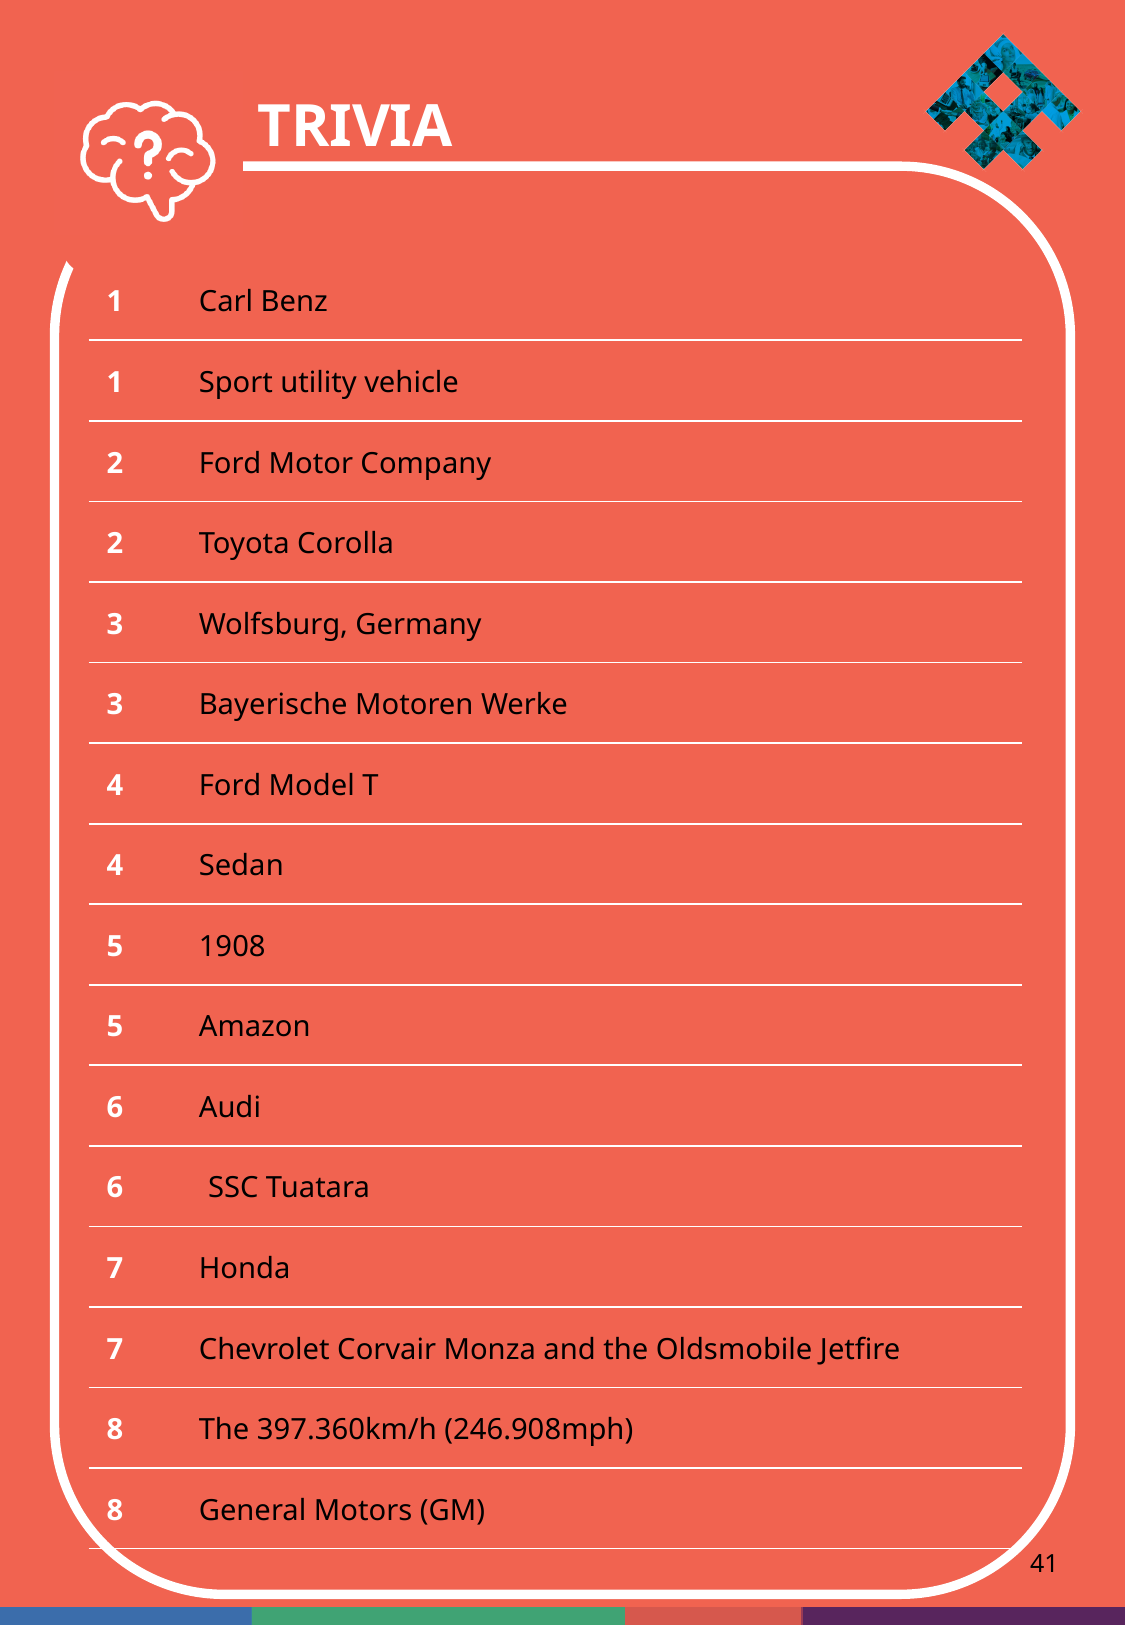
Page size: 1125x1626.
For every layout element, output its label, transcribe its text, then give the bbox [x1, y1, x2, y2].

picture [0, 1607, 1125, 1625]
table_cell 4 [89, 825, 141, 903]
table_cell Audi [141, 1066, 1022, 1145]
table_cell SSC Tuatara [141, 1147, 1022, 1226]
table_cell The 397.360km/h (246.908mph) [141, 1388, 1022, 1467]
table_cell 5 [89, 905, 141, 984]
text_box TRIVIA [243, 72, 835, 166]
table_cell Honda [141, 1227, 1022, 1306]
table_header Carl Benz [141, 260, 1022, 339]
table_cell 6 [89, 1066, 141, 1145]
table_cell 8 [89, 1388, 141, 1467]
table_cell General Motors (GM) [141, 1469, 1022, 1548]
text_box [54, 71, 243, 274]
table_cell 3 [89, 583, 141, 662]
table_cell 3 [89, 663, 141, 742]
table_cell 5 [89, 986, 141, 1064]
table_cell 6 [89, 1147, 141, 1226]
table_cell Wolfsburg, Germany [141, 583, 1022, 662]
table_cell 4 [89, 744, 141, 823]
table_cell 7 [89, 1308, 141, 1387]
table_cell 2 [89, 502, 141, 581]
table_cell Toyota Corolla [141, 502, 1022, 581]
table_cell Bayerische Motoren Werke [141, 663, 1022, 742]
table_cell 1 [89, 341, 141, 420]
slide_number 41 [1001, 1539, 1088, 1593]
table_cell Sedan [141, 825, 1022, 903]
table_cell Amazon [141, 986, 1022, 1064]
table_cell Sport utility vehicle [141, 341, 1022, 420]
text_box [243, 165, 1072, 1539]
text_box [106, 1549, 1001, 1596]
table_cell 7 [89, 1227, 141, 1306]
table_cell 2 [89, 422, 141, 501]
table_cell Ford Motor Company [141, 422, 1022, 501]
table_header 1 [89, 274, 141, 339]
table_cell Ford Model T [141, 744, 1022, 823]
table_cell 8 [89, 1469, 141, 1548]
text_box [53, 274, 89, 1530]
picture [918, 19, 1088, 189]
table_cell 1908 [141, 905, 1022, 984]
table_cell Chevrolet Corvair Monza and the Oldsmobile Jetfire [141, 1308, 1022, 1387]
